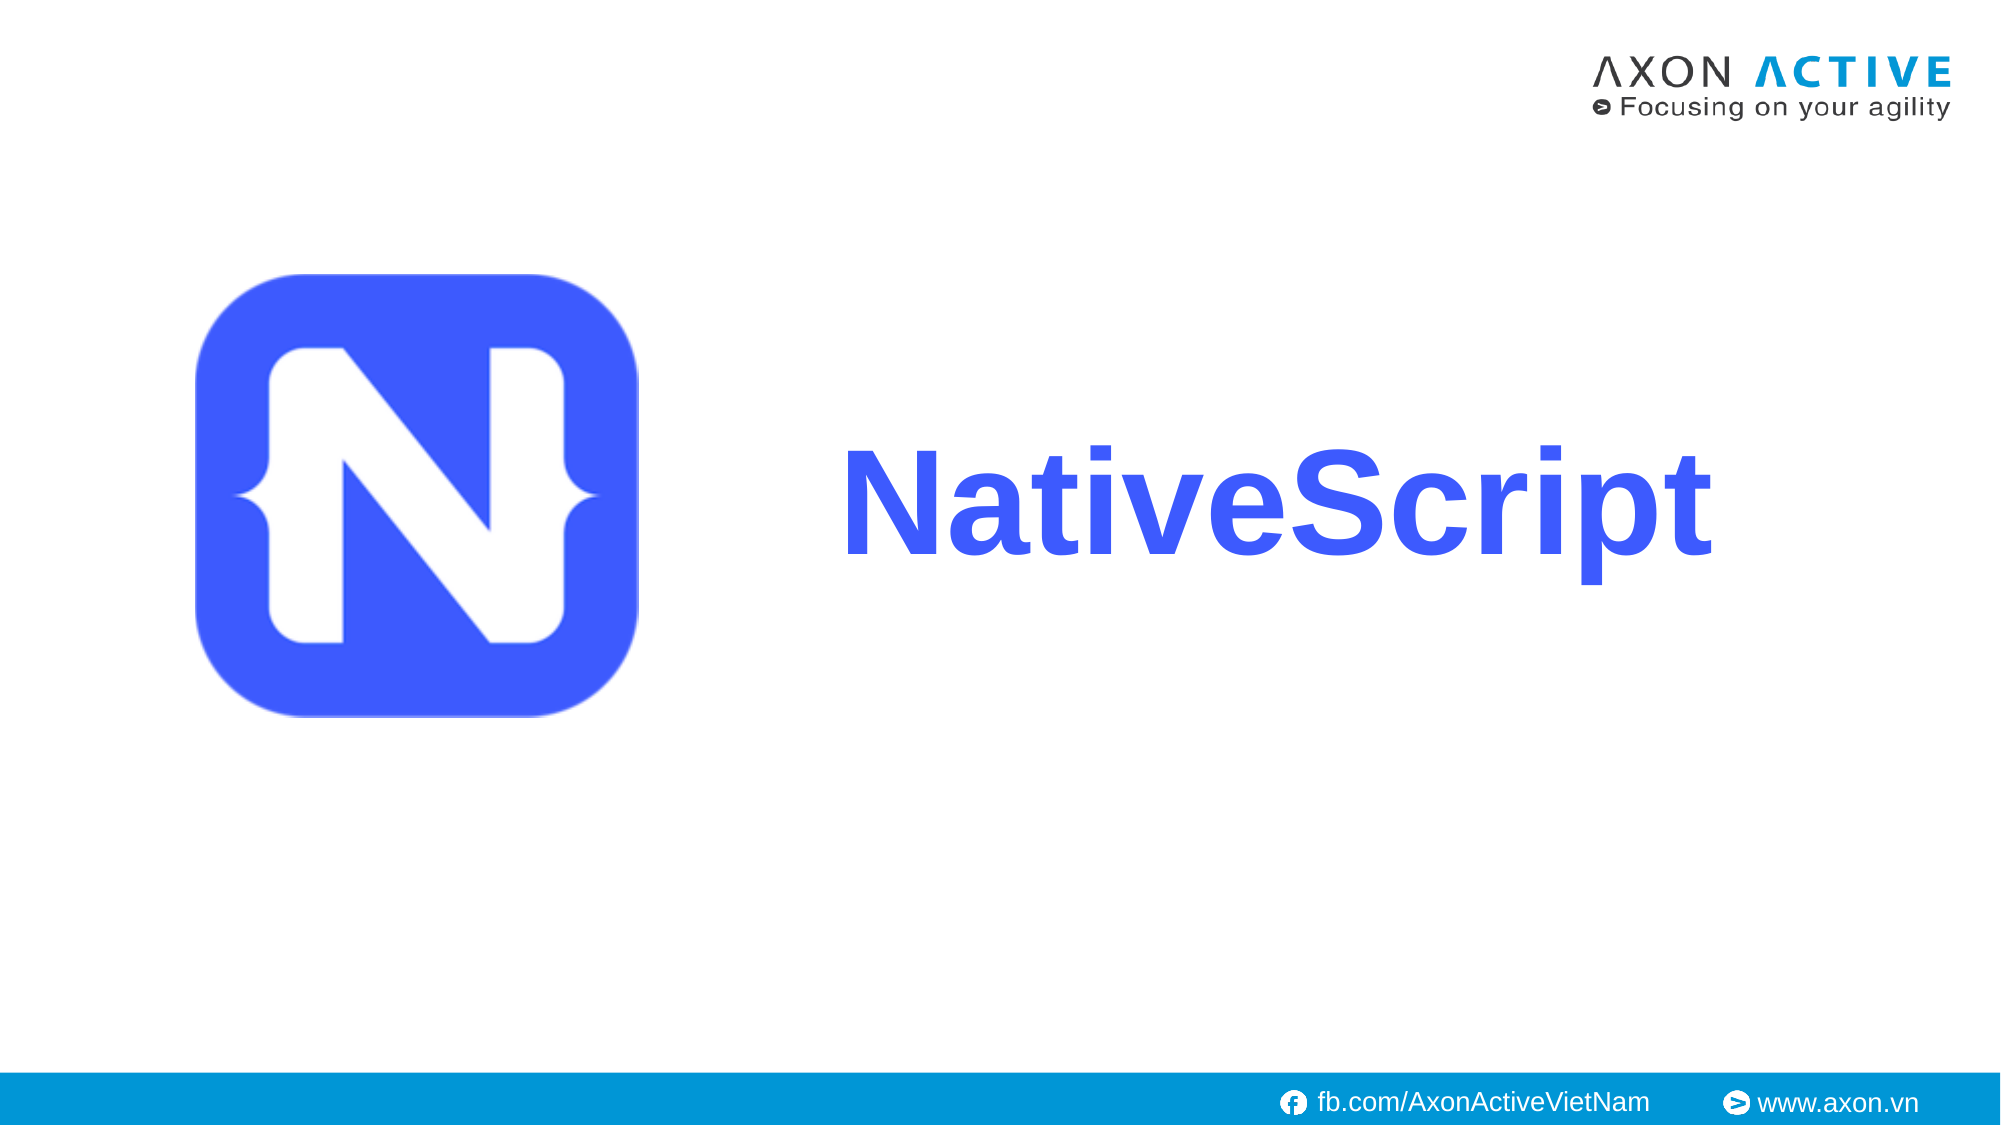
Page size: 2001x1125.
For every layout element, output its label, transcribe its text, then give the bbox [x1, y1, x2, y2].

picture [1724, 1091, 1749, 1114]
picture [1281, 1091, 1306, 1114]
picture [195, 274, 640, 718]
text_box NativeScript [823, 397, 1785, 593]
picture [1559, 38, 1983, 138]
